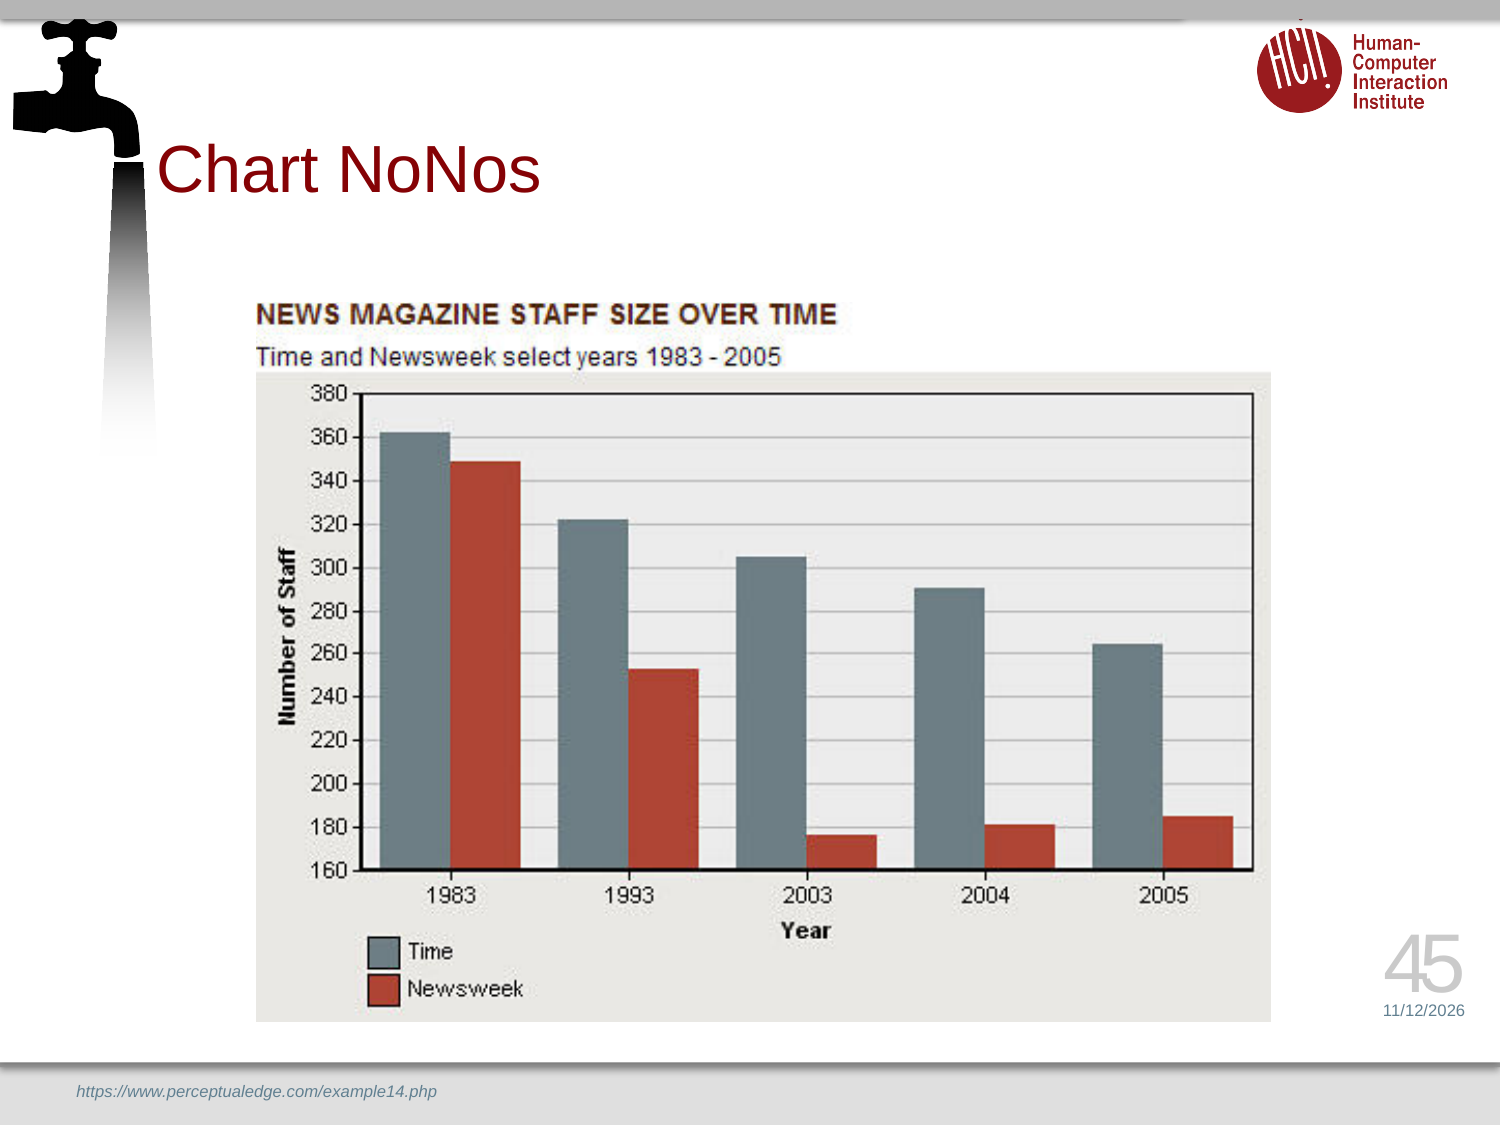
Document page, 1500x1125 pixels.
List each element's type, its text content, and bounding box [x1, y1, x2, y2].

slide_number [1369, 1009, 1479, 1020]
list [184, 302, 1342, 1022]
title Chart NoNos [156, 50, 1187, 214]
footer https://www.perceptualedge.com/example14.php [76, 1080, 1342, 1110]
slide_number 45 [1369, 924, 1479, 1009]
picture [13, 20, 140, 158]
picture [1257, 20, 1447, 113]
